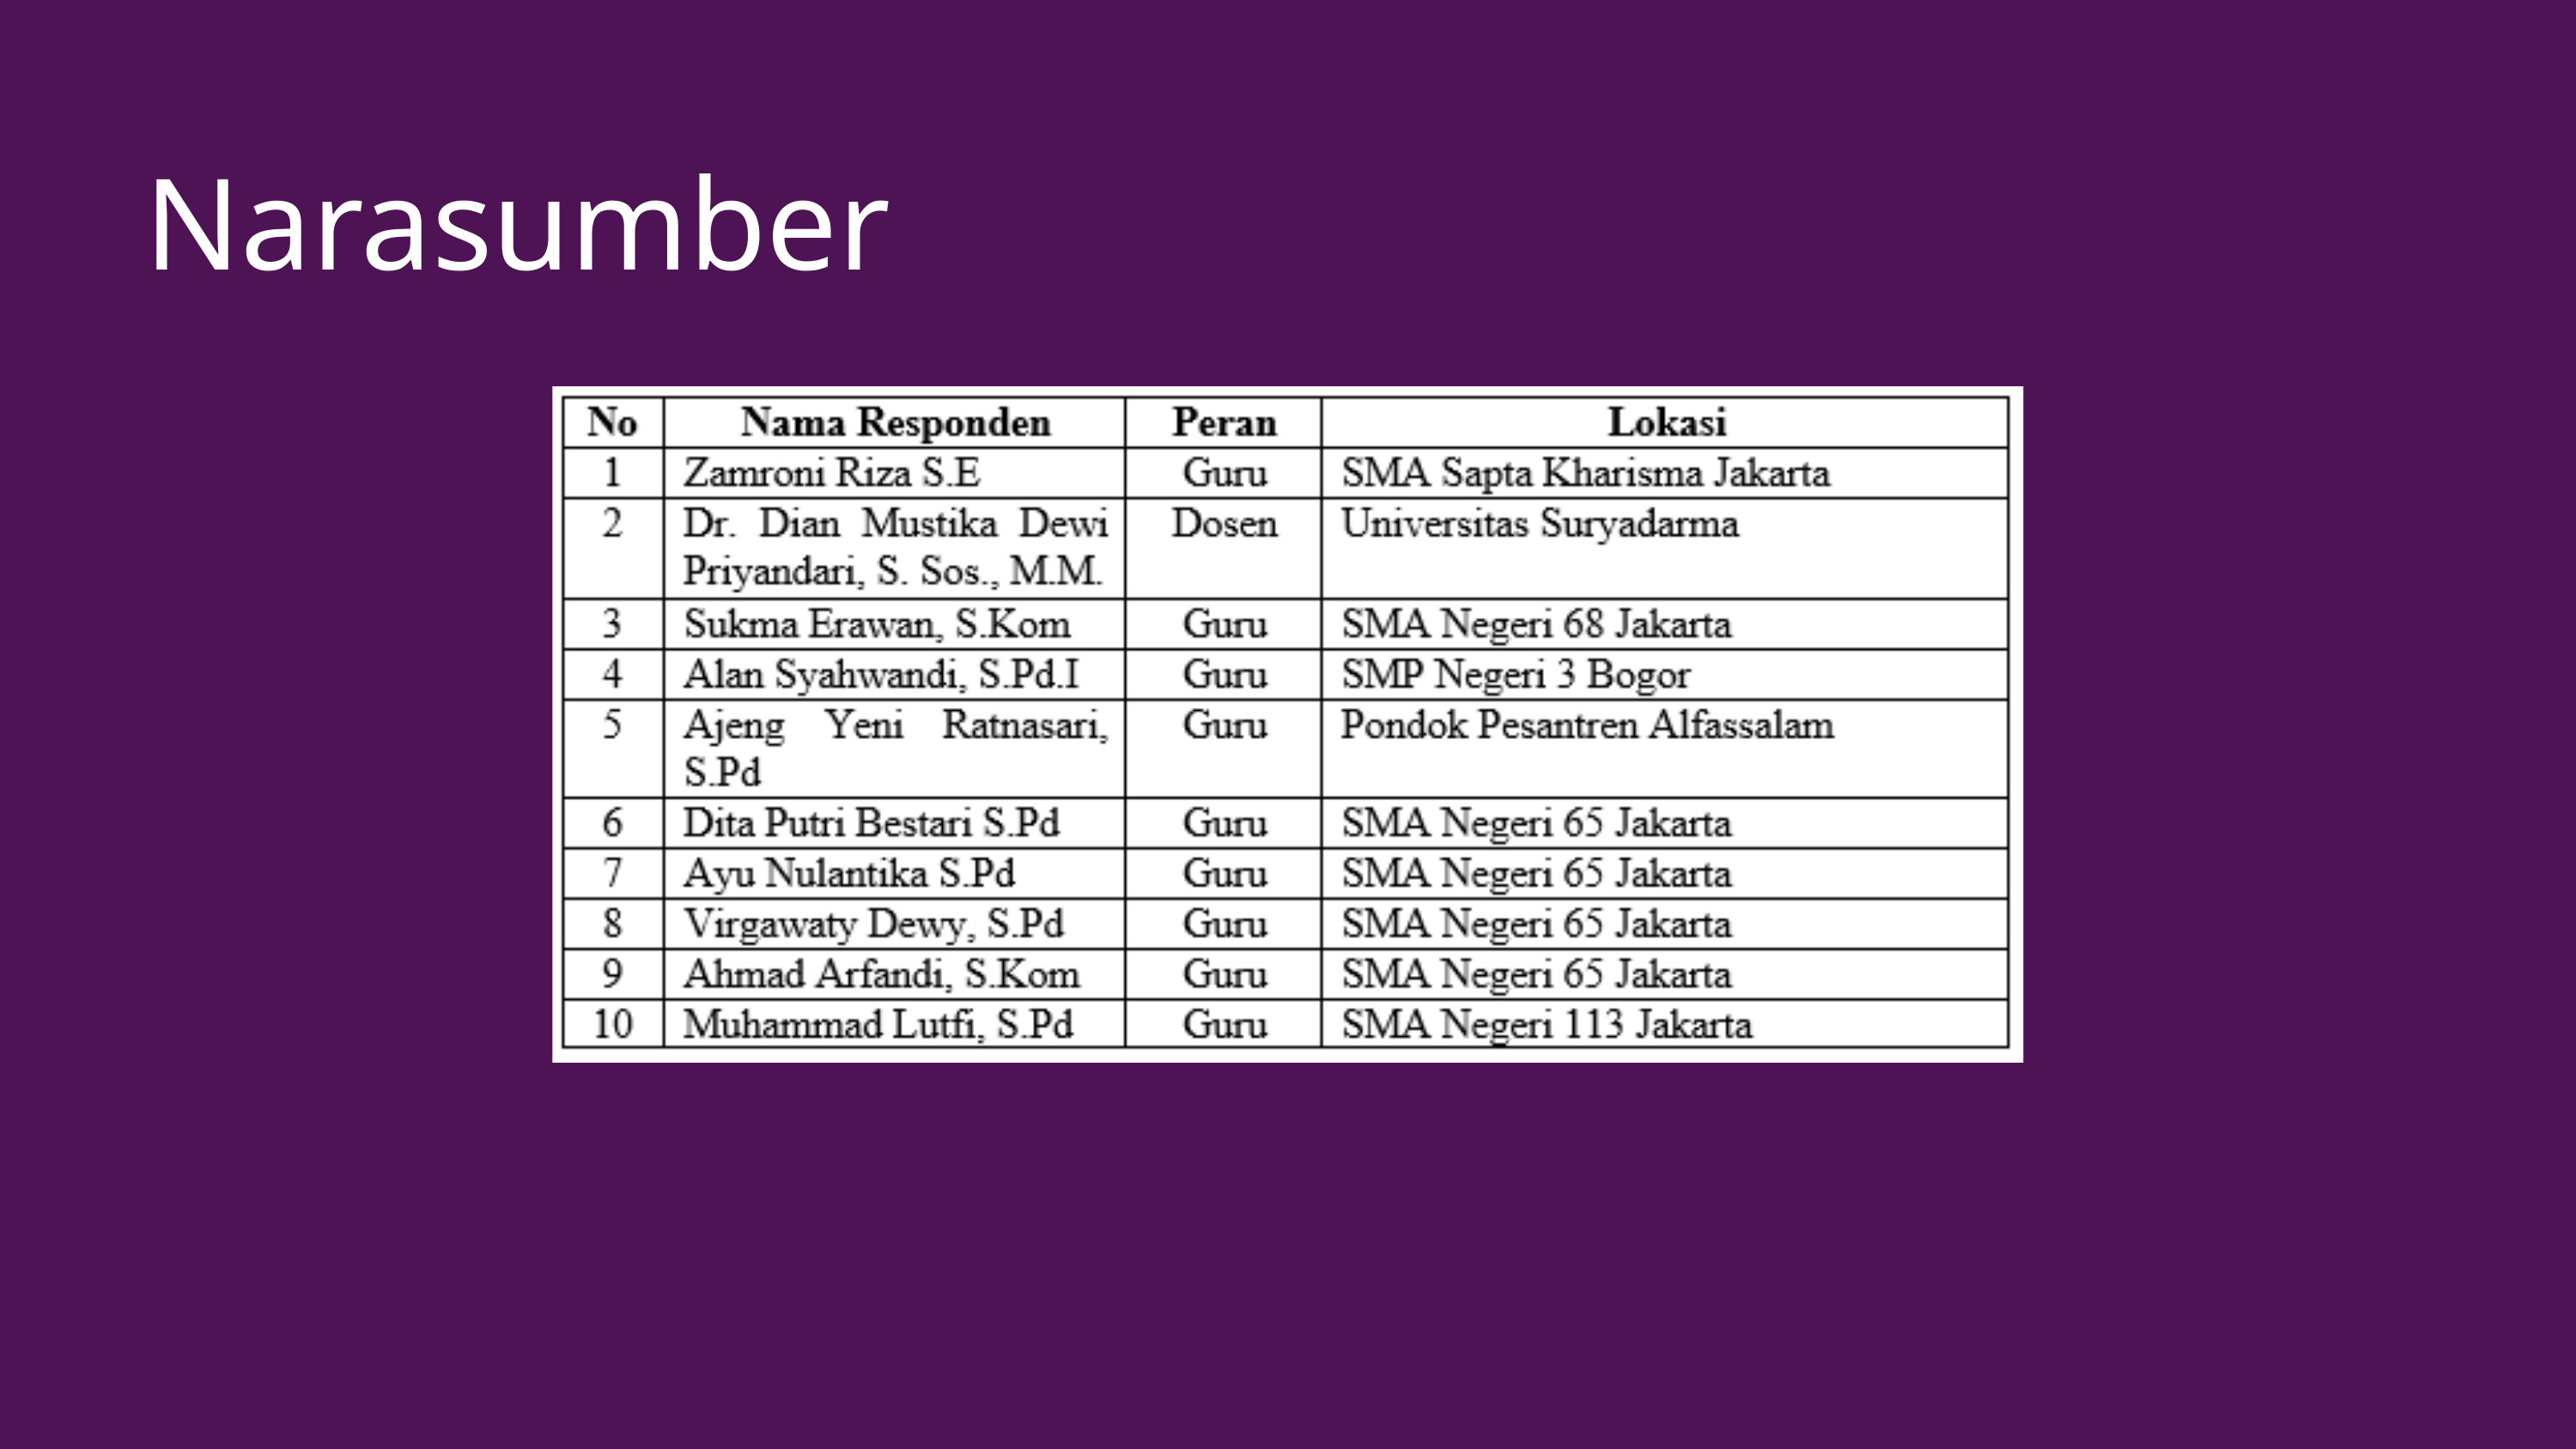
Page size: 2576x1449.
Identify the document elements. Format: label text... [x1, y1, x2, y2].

text_box [552, 386, 2024, 1063]
text_box Narasumber [144, 146, 893, 296]
